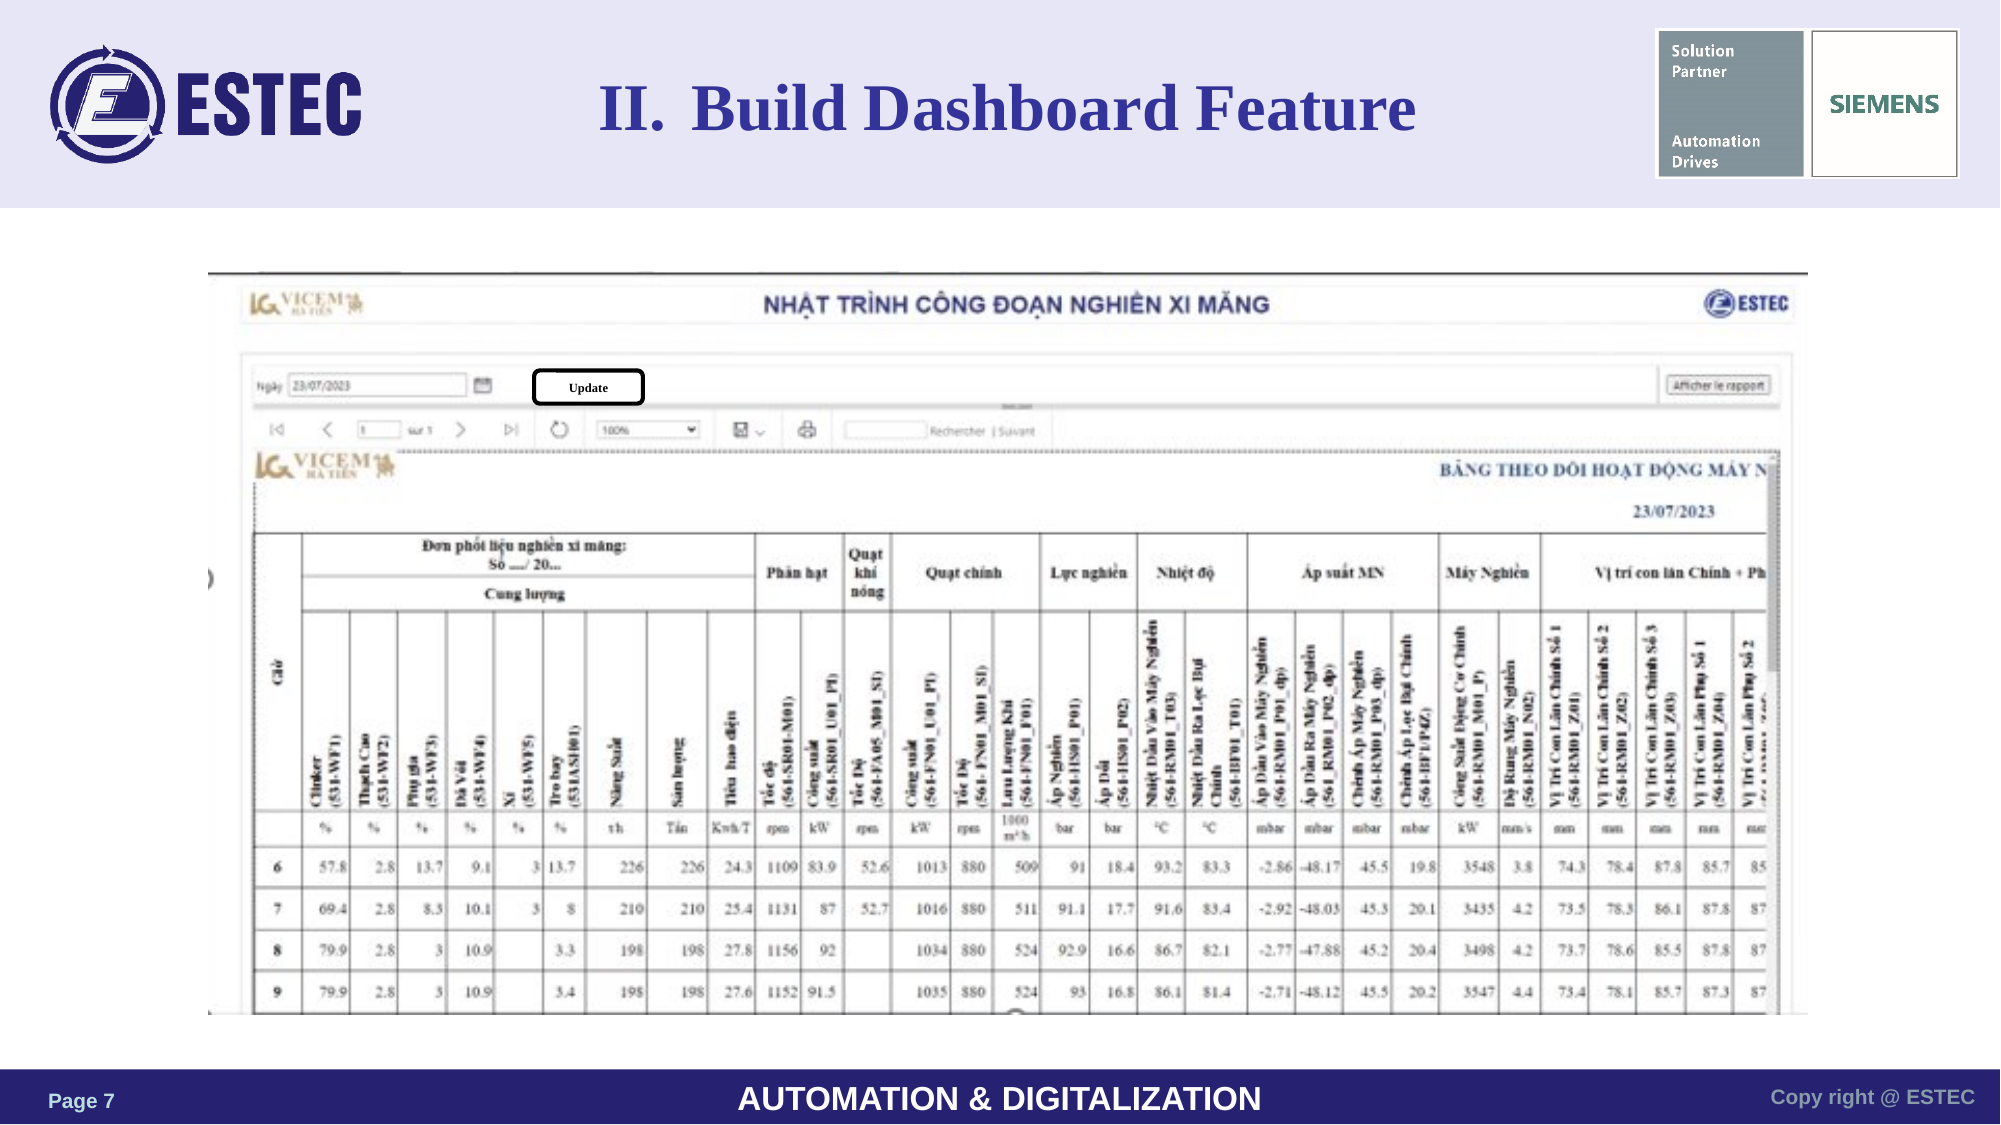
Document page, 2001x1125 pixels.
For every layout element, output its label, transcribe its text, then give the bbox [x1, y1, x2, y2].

picture [208, 270, 1808, 1015]
picture [3, 43, 370, 164]
picture [1655, 28, 1960, 179]
title Build Dashboard Feature [370, 0, 1646, 209]
